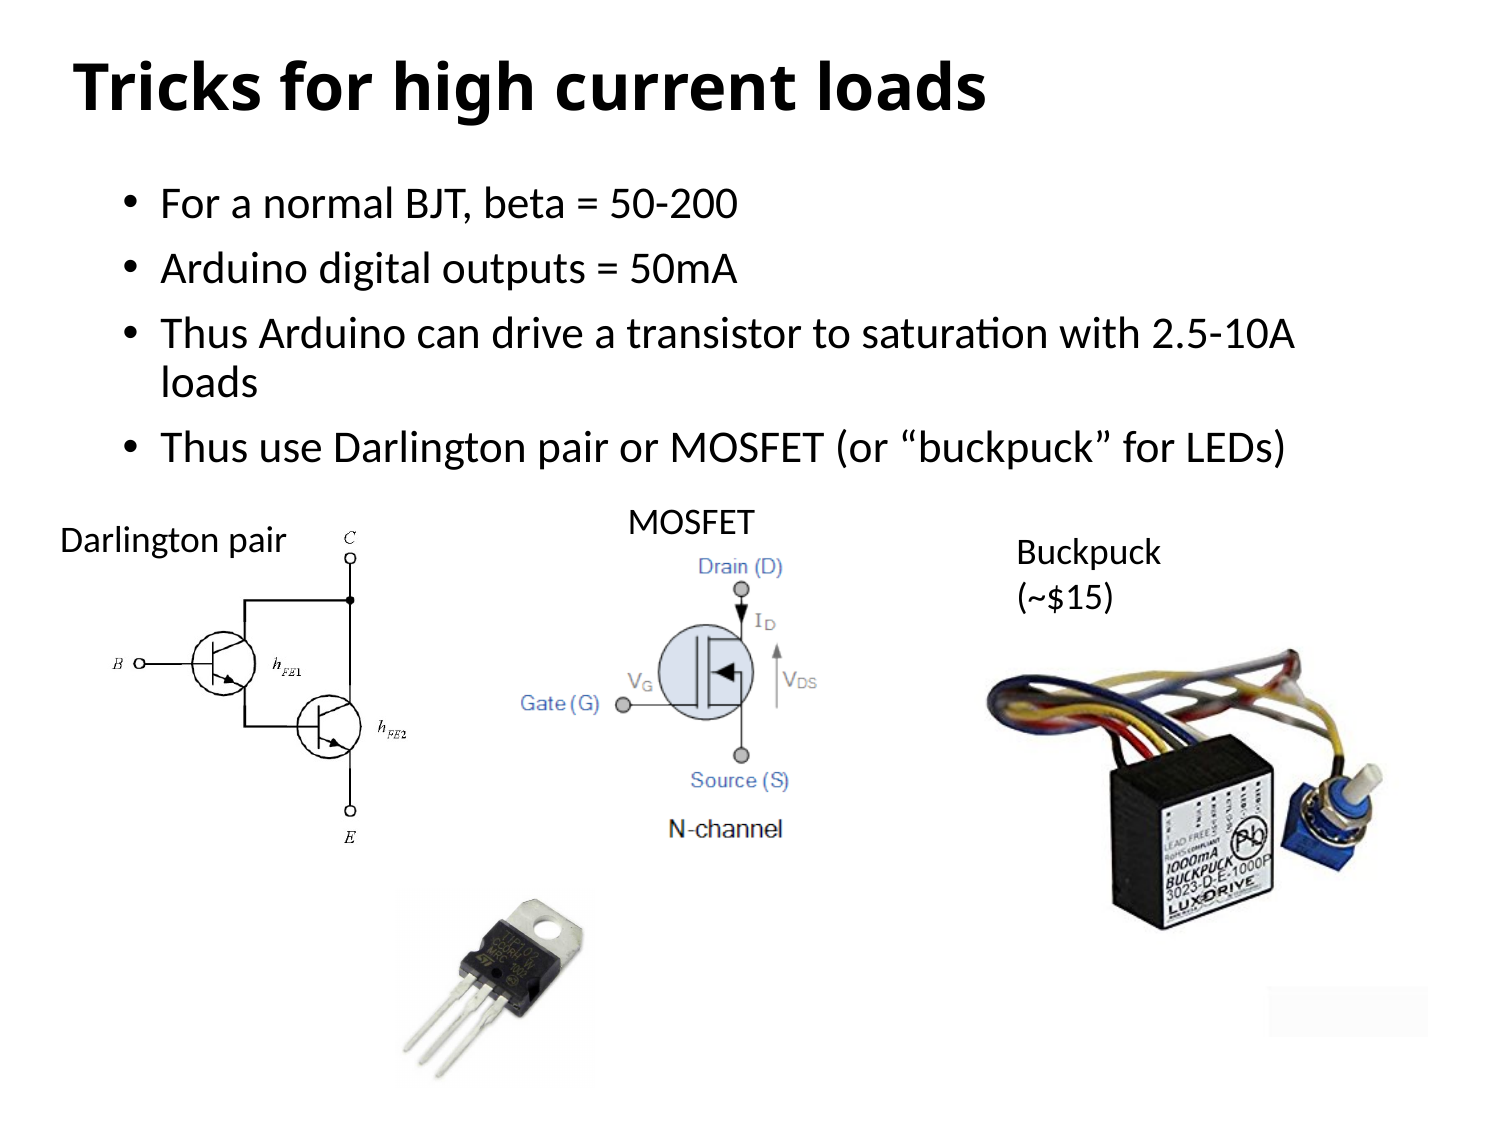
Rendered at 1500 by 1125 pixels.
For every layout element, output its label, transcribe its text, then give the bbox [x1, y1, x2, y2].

picture [520, 552, 861, 846]
text_box MOSFET [612, 489, 878, 550]
picture [395, 888, 596, 1088]
text_box Buckpuck (~$15) [1001, 519, 1267, 583]
picture [974, 583, 1428, 1037]
list For a normal BJT, beta = 50-200 Arduino digital outputs = 50mA Thus Arduino can drive a transistor to saturation with 2.5-10A loads Thus use Darlington pair or MOSFET (or “buckpuck” for LEDs) [107, 171, 1328, 487]
text_box Darlington pair [45, 507, 311, 568]
picture [107, 530, 408, 845]
title Tricks for high current loads [57, 25, 1135, 153]
